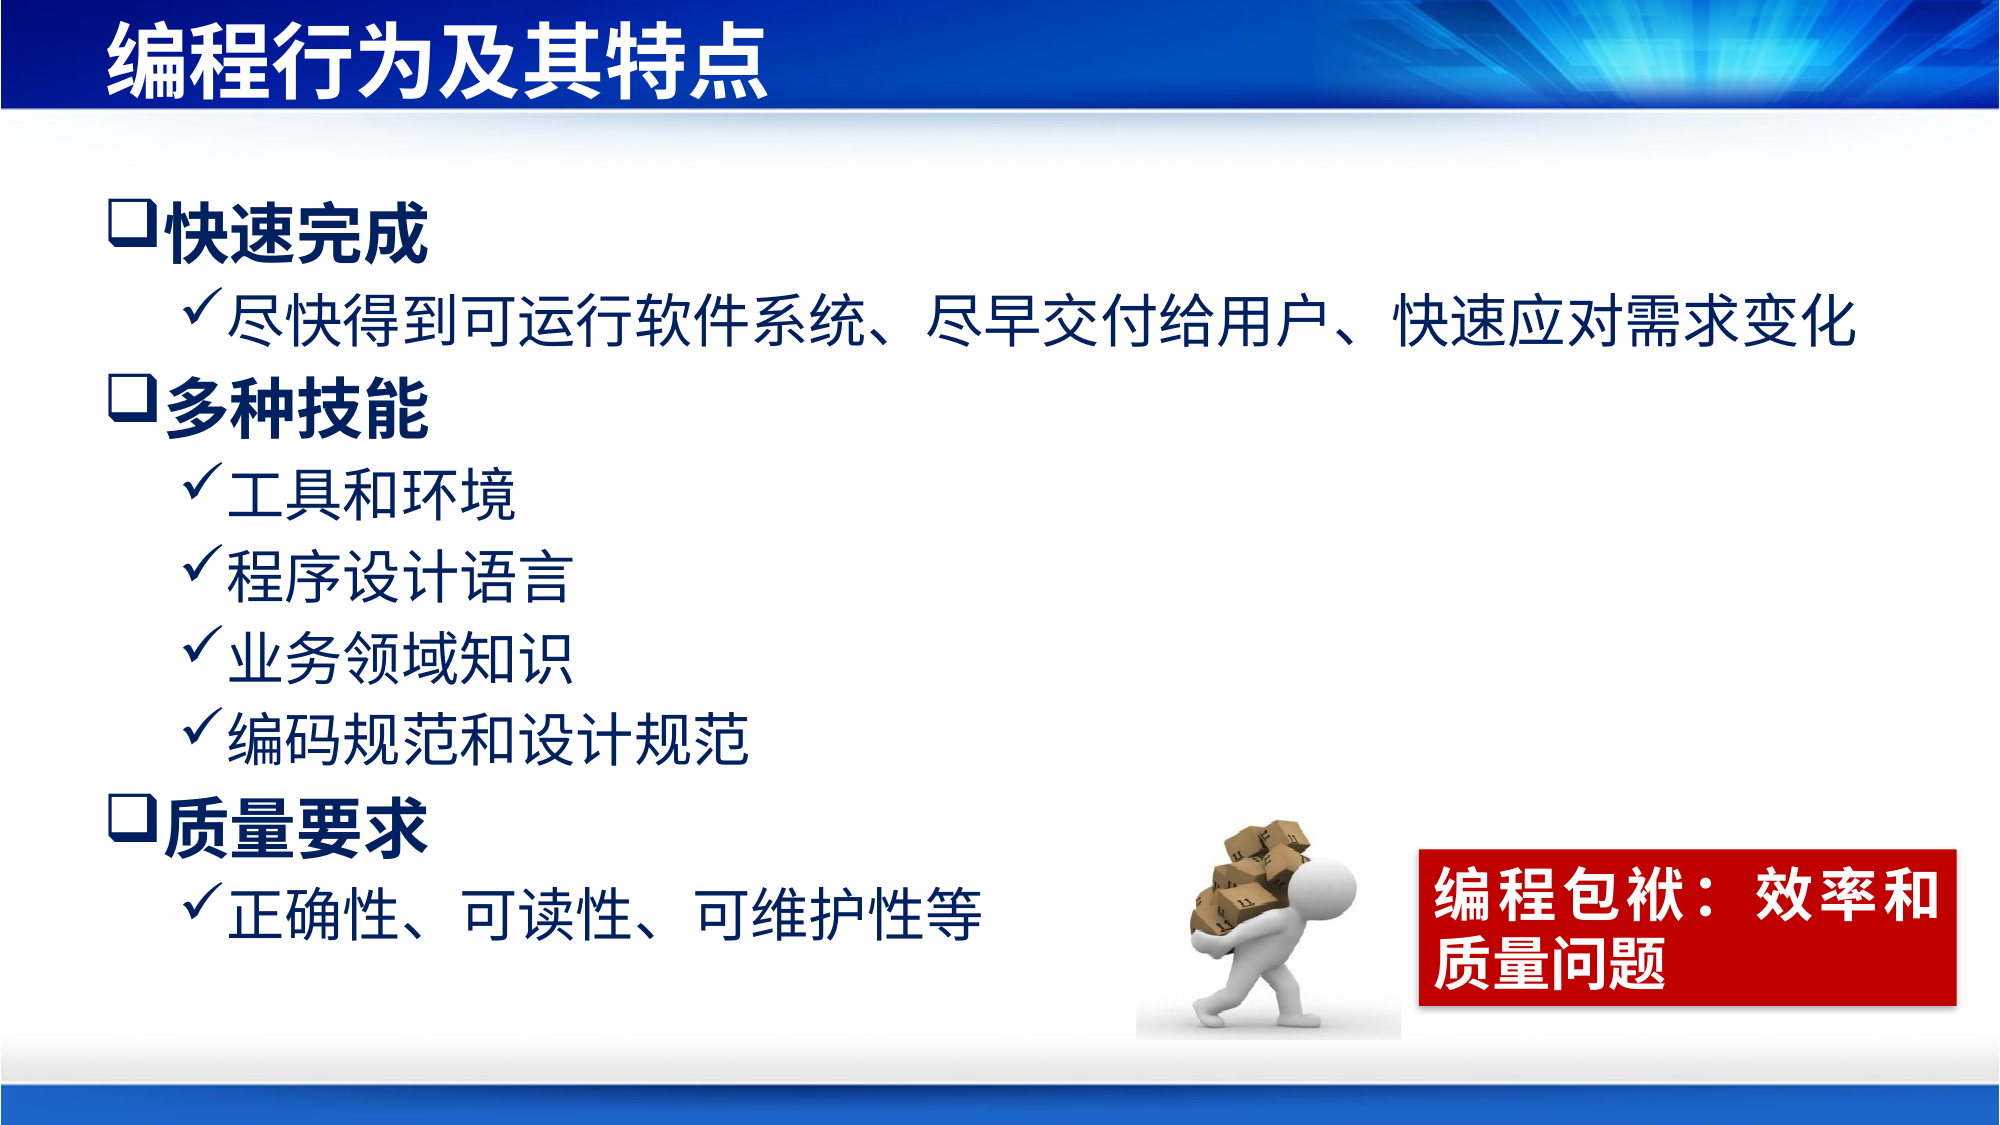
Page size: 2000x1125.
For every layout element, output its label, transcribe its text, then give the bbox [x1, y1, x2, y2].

picture [1, 0, 1999, 1125]
title 编程行为及其特点 [90, 1, 1880, 118]
list 快速完成 尽快得到可运行软件系统、尽早交付给用户、快速应对需求变化 多种技能 工具和环境 程序设计语言 业务领域知识 编码规范和设计规范 质量要求 正确性、可读性、可维护性等 [88, 184, 1880, 1012]
text_box 编程包袱：效率和质量问题 [1418, 849, 1957, 1007]
